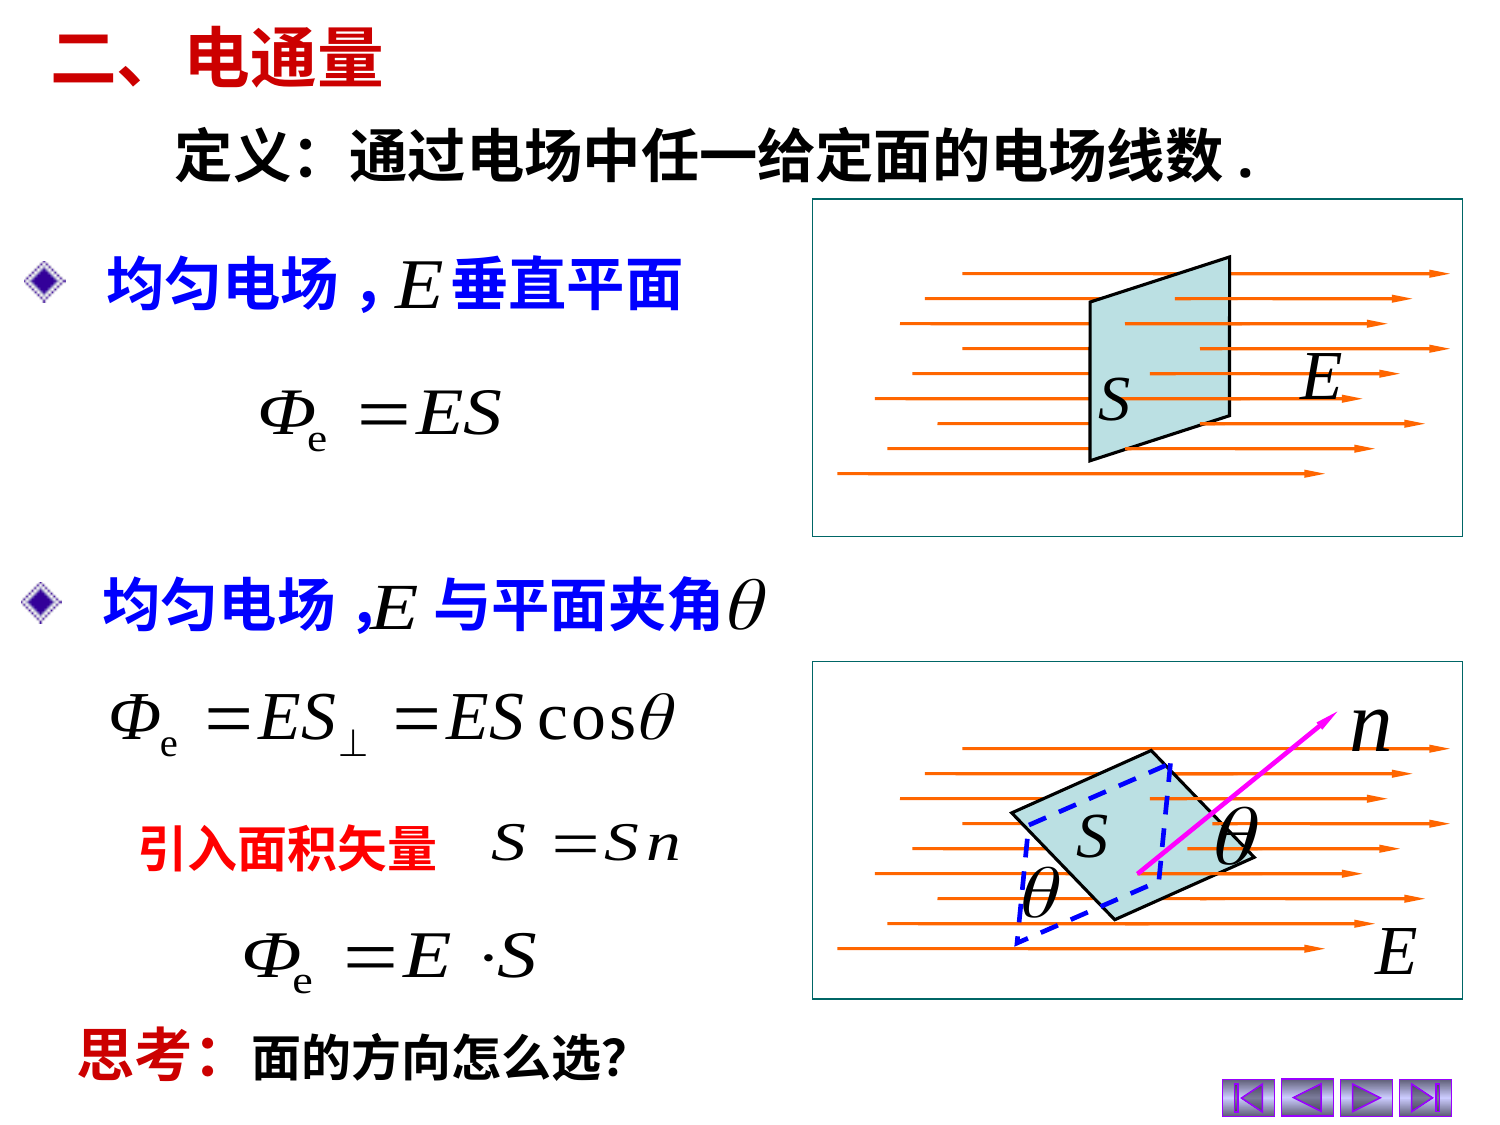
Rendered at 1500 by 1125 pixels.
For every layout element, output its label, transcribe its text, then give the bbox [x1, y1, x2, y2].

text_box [812, 198, 1463, 537]
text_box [479, 801, 694, 884]
text_box 定义：通过电场中任一给定面的电场线数. [160, 97, 1298, 197]
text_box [1137, 648, 1409, 887]
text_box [102, 671, 690, 774]
text_box 二、电通量 [35, 8, 457, 103]
text_box 思考：面的方向怎么选？ [61, 1010, 838, 1096]
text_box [812, 661, 1463, 999]
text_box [987, 801, 1200, 937]
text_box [239, 905, 557, 1011]
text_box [6, 558, 794, 648]
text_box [10, 230, 736, 325]
text_box 引入面积矢量 [122, 810, 539, 886]
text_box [255, 367, 522, 468]
